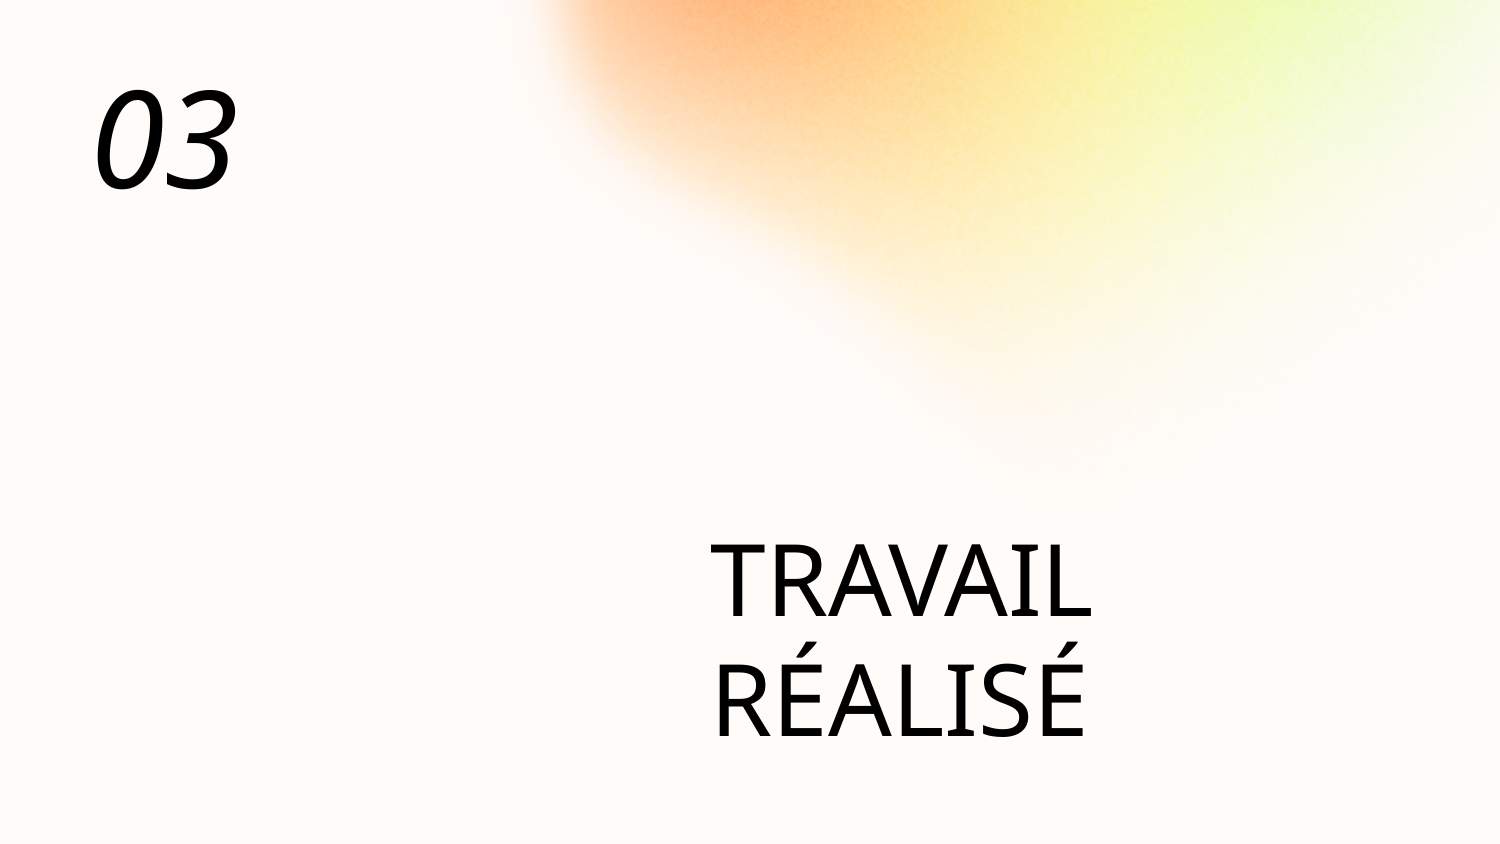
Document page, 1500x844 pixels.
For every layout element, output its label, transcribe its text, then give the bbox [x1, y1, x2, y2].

title TRAVAIL RÉALISÉ [695, 508, 1426, 772]
title 03 [75, 72, 288, 198]
